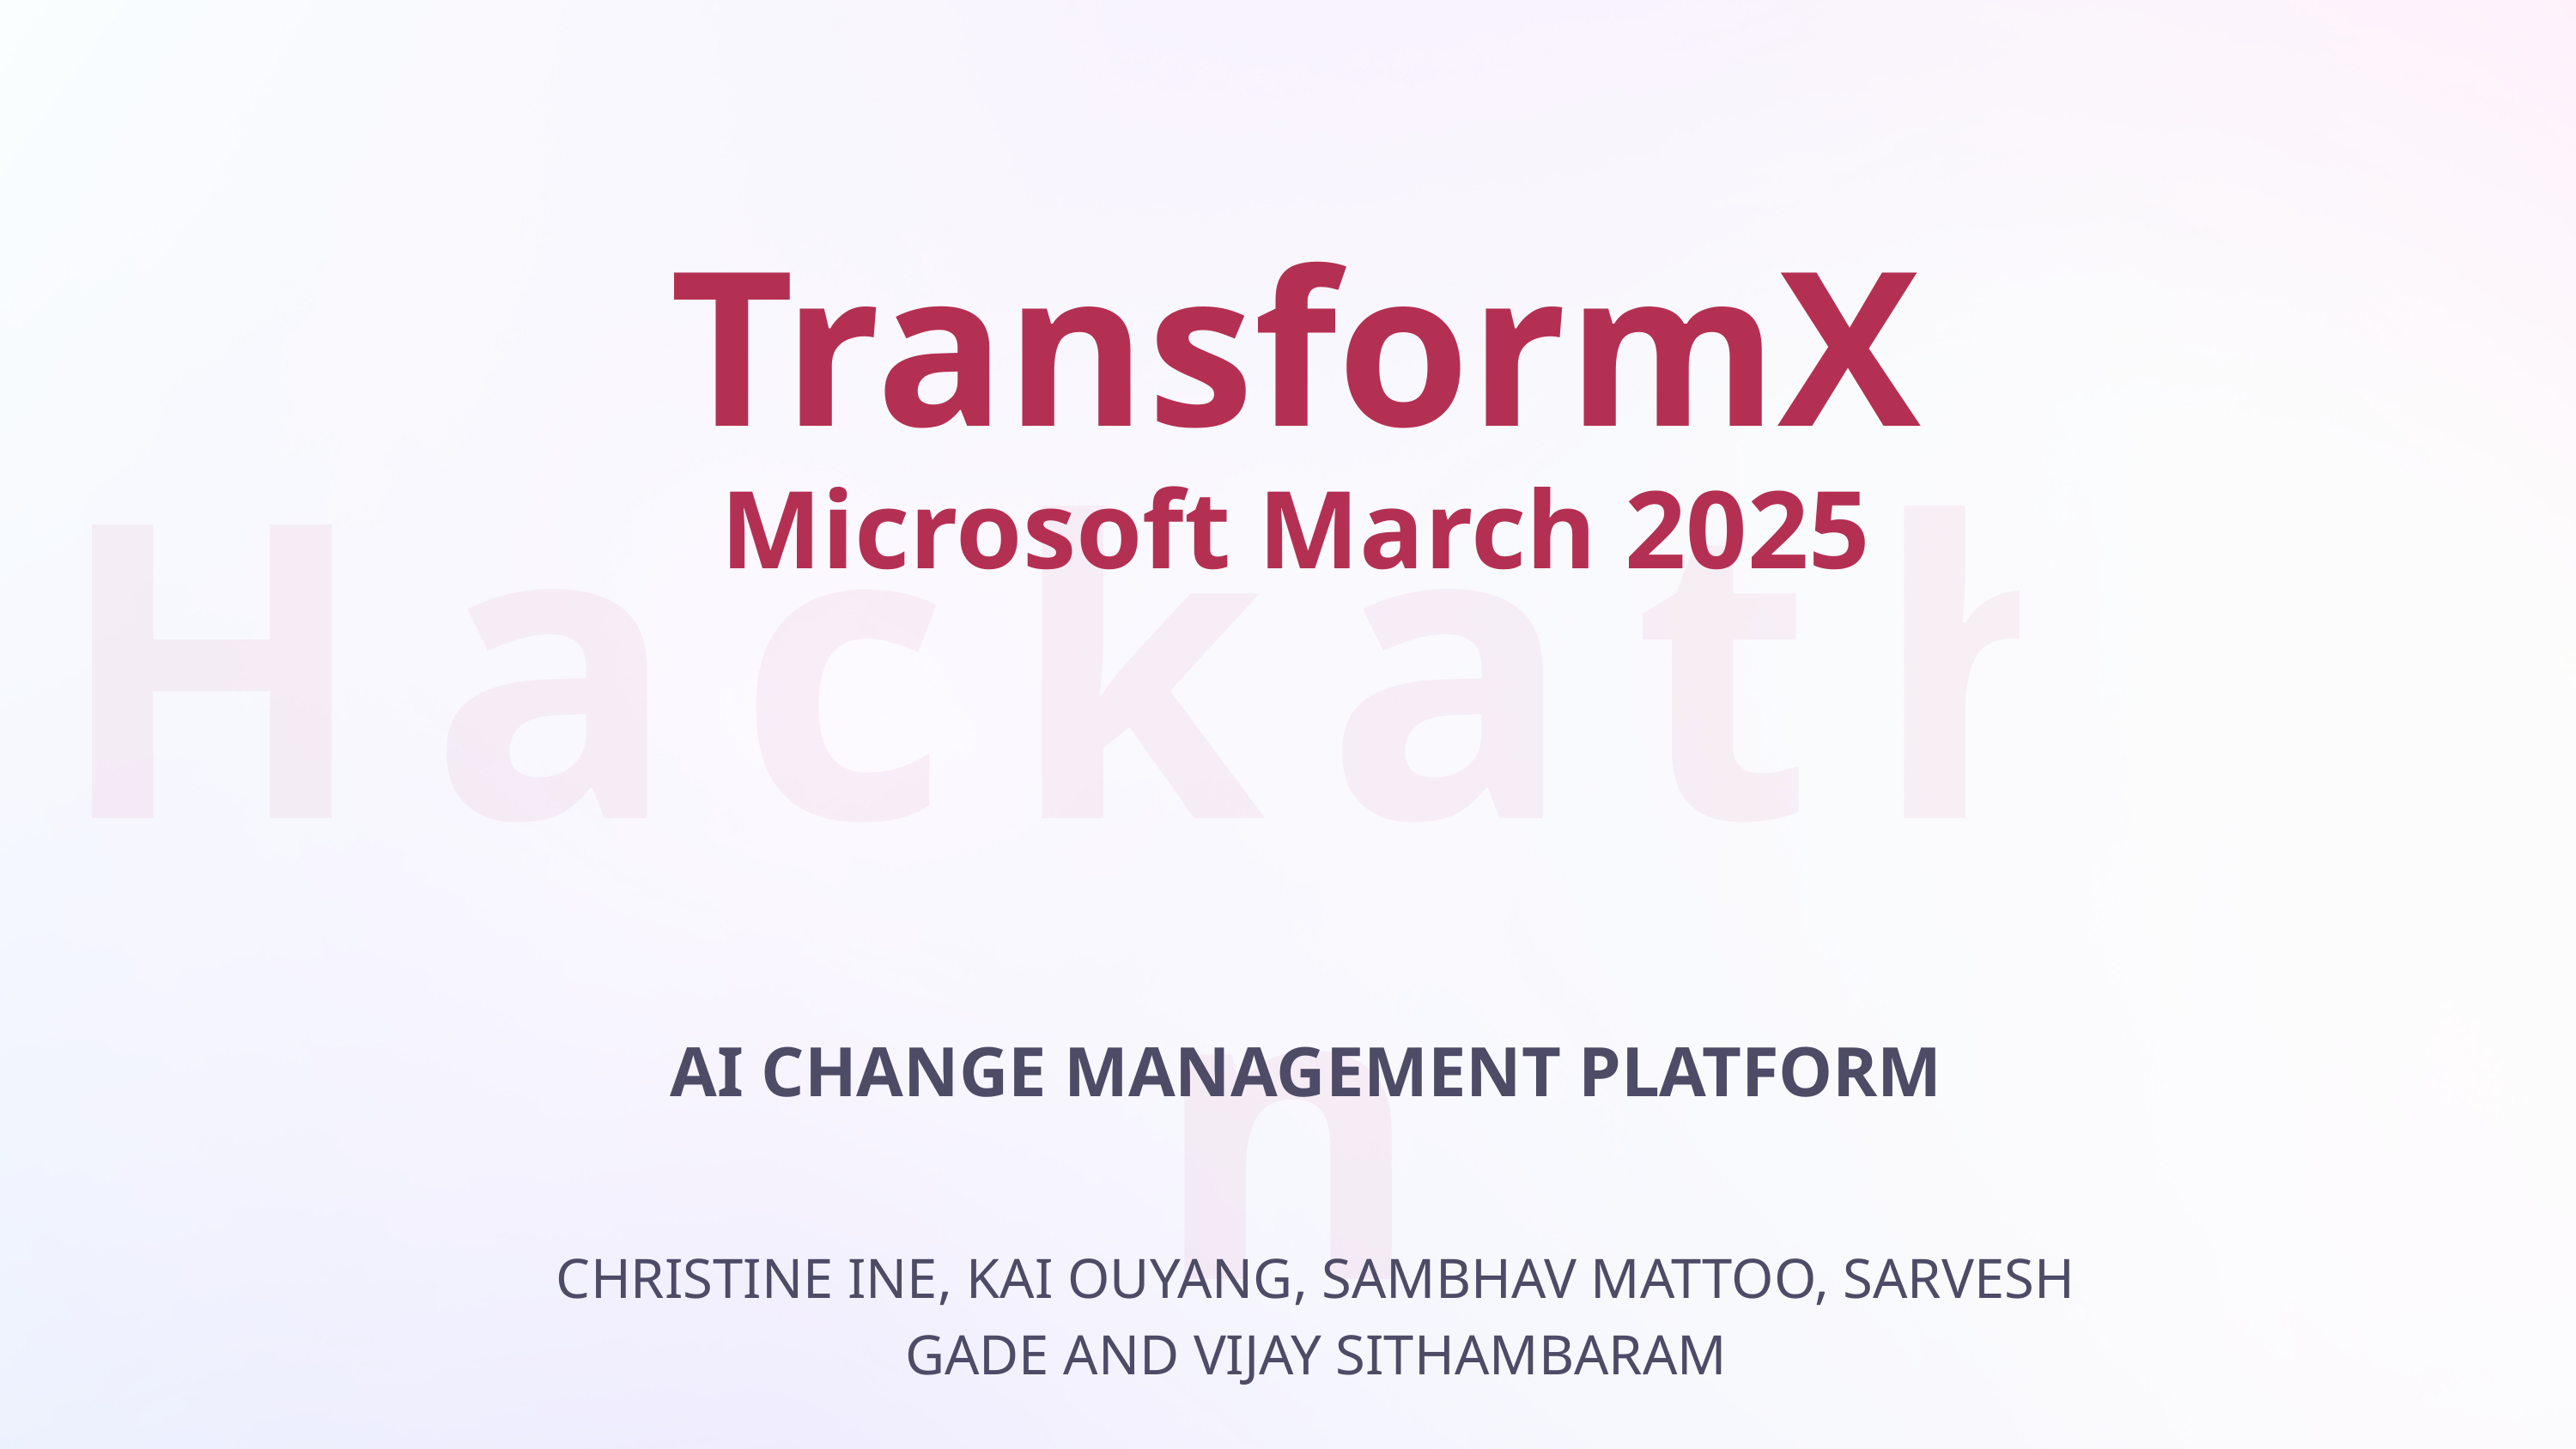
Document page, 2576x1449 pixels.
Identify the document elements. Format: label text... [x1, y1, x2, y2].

text_box [0, 0, 2576, 1449]
text_box Hackathon [14, 440, 2562, 1362]
text_box AI CHANGE MANAGEMENT PLATFORM [536, 1015, 2077, 1111]
text_box CHRISTINE INE, KAI OUYANG, SAMBHAV MATTOO, SARVESH GADE AND VIJAY SITHAMBARAM [556, 1232, 2077, 1385]
text_box TransformX Microsoft March 2025 [161, 226, 2432, 591]
